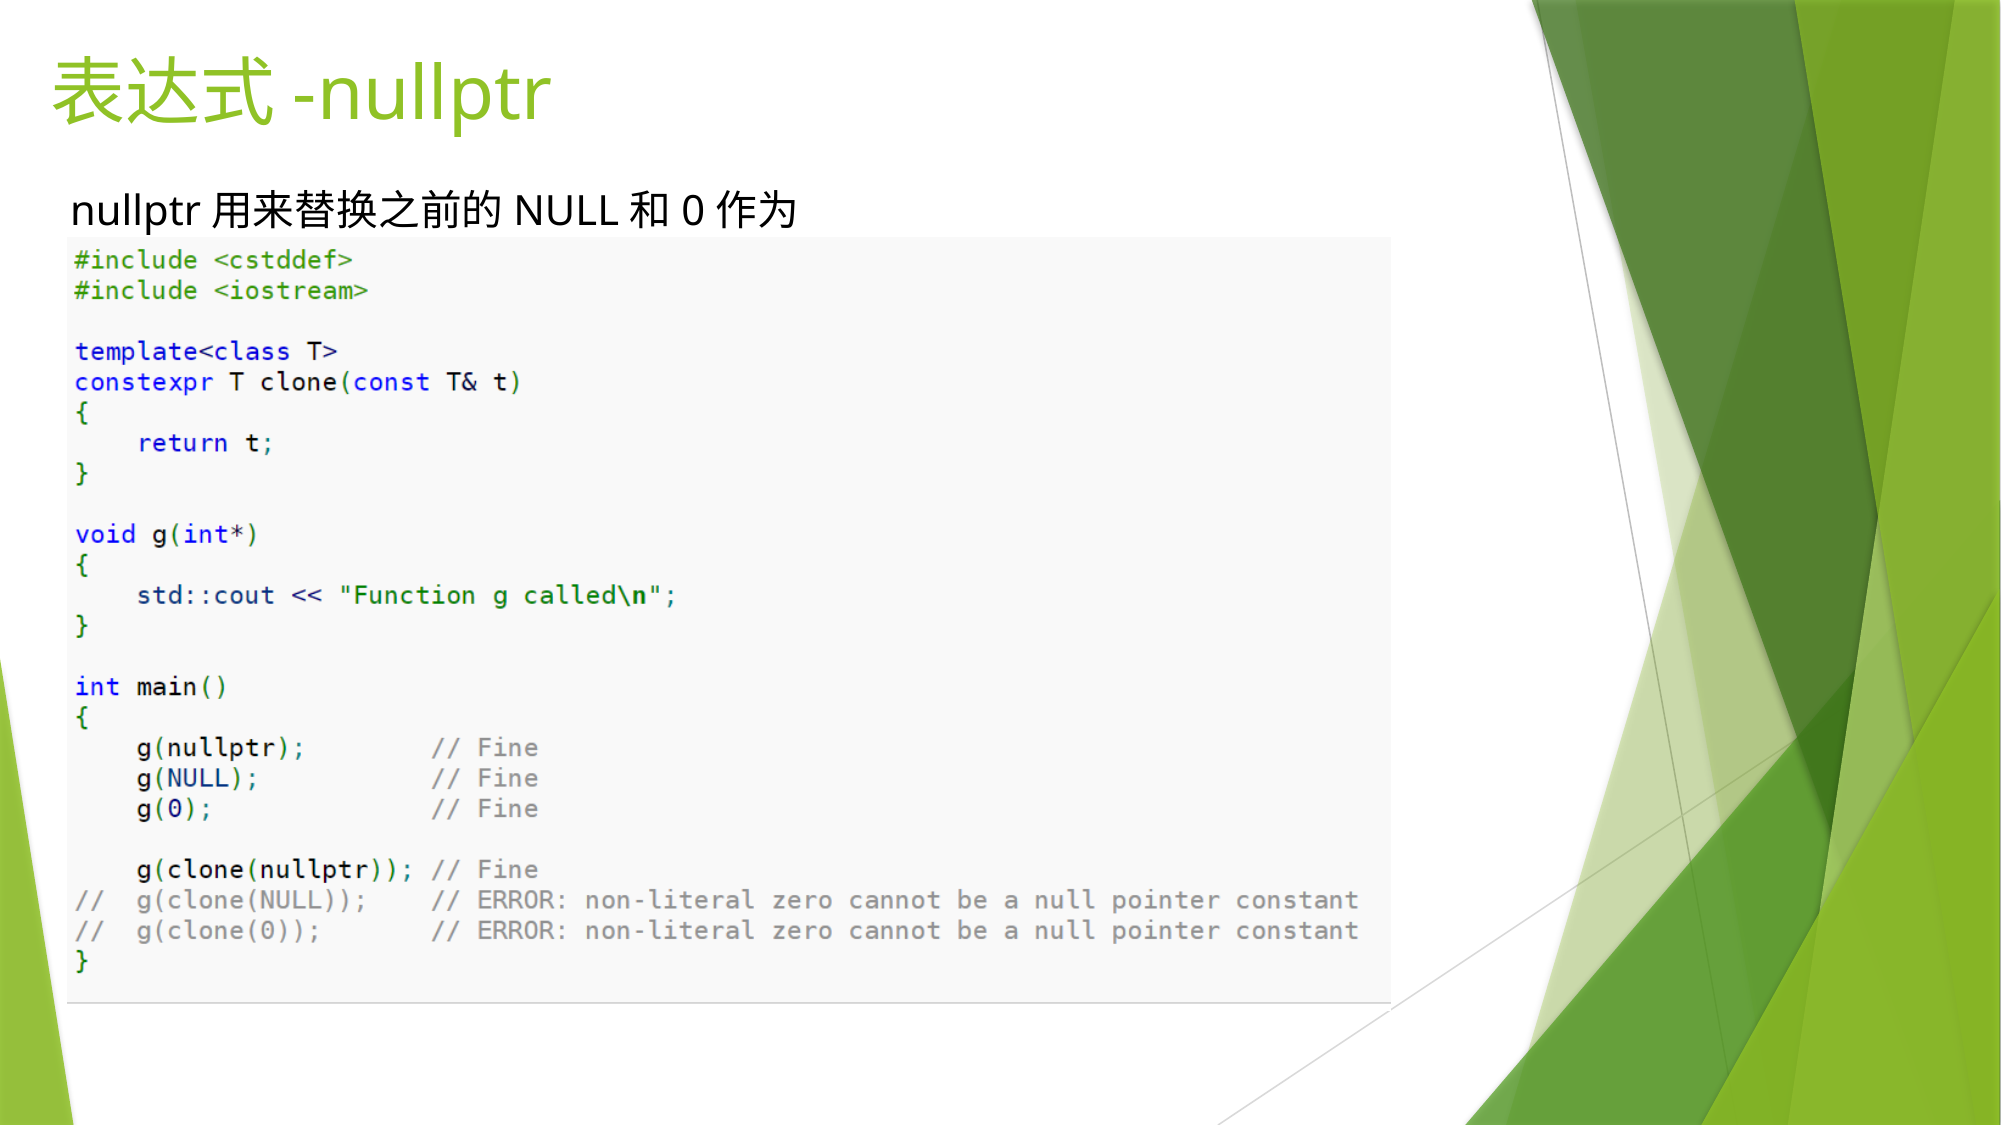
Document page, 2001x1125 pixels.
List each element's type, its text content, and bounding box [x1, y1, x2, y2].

title 表达式-nullptr [34, 37, 1446, 177]
picture [66, 236, 1392, 1011]
text_box nullptr用来替换之前的NULL和0作为空指针。 [55, 176, 855, 292]
